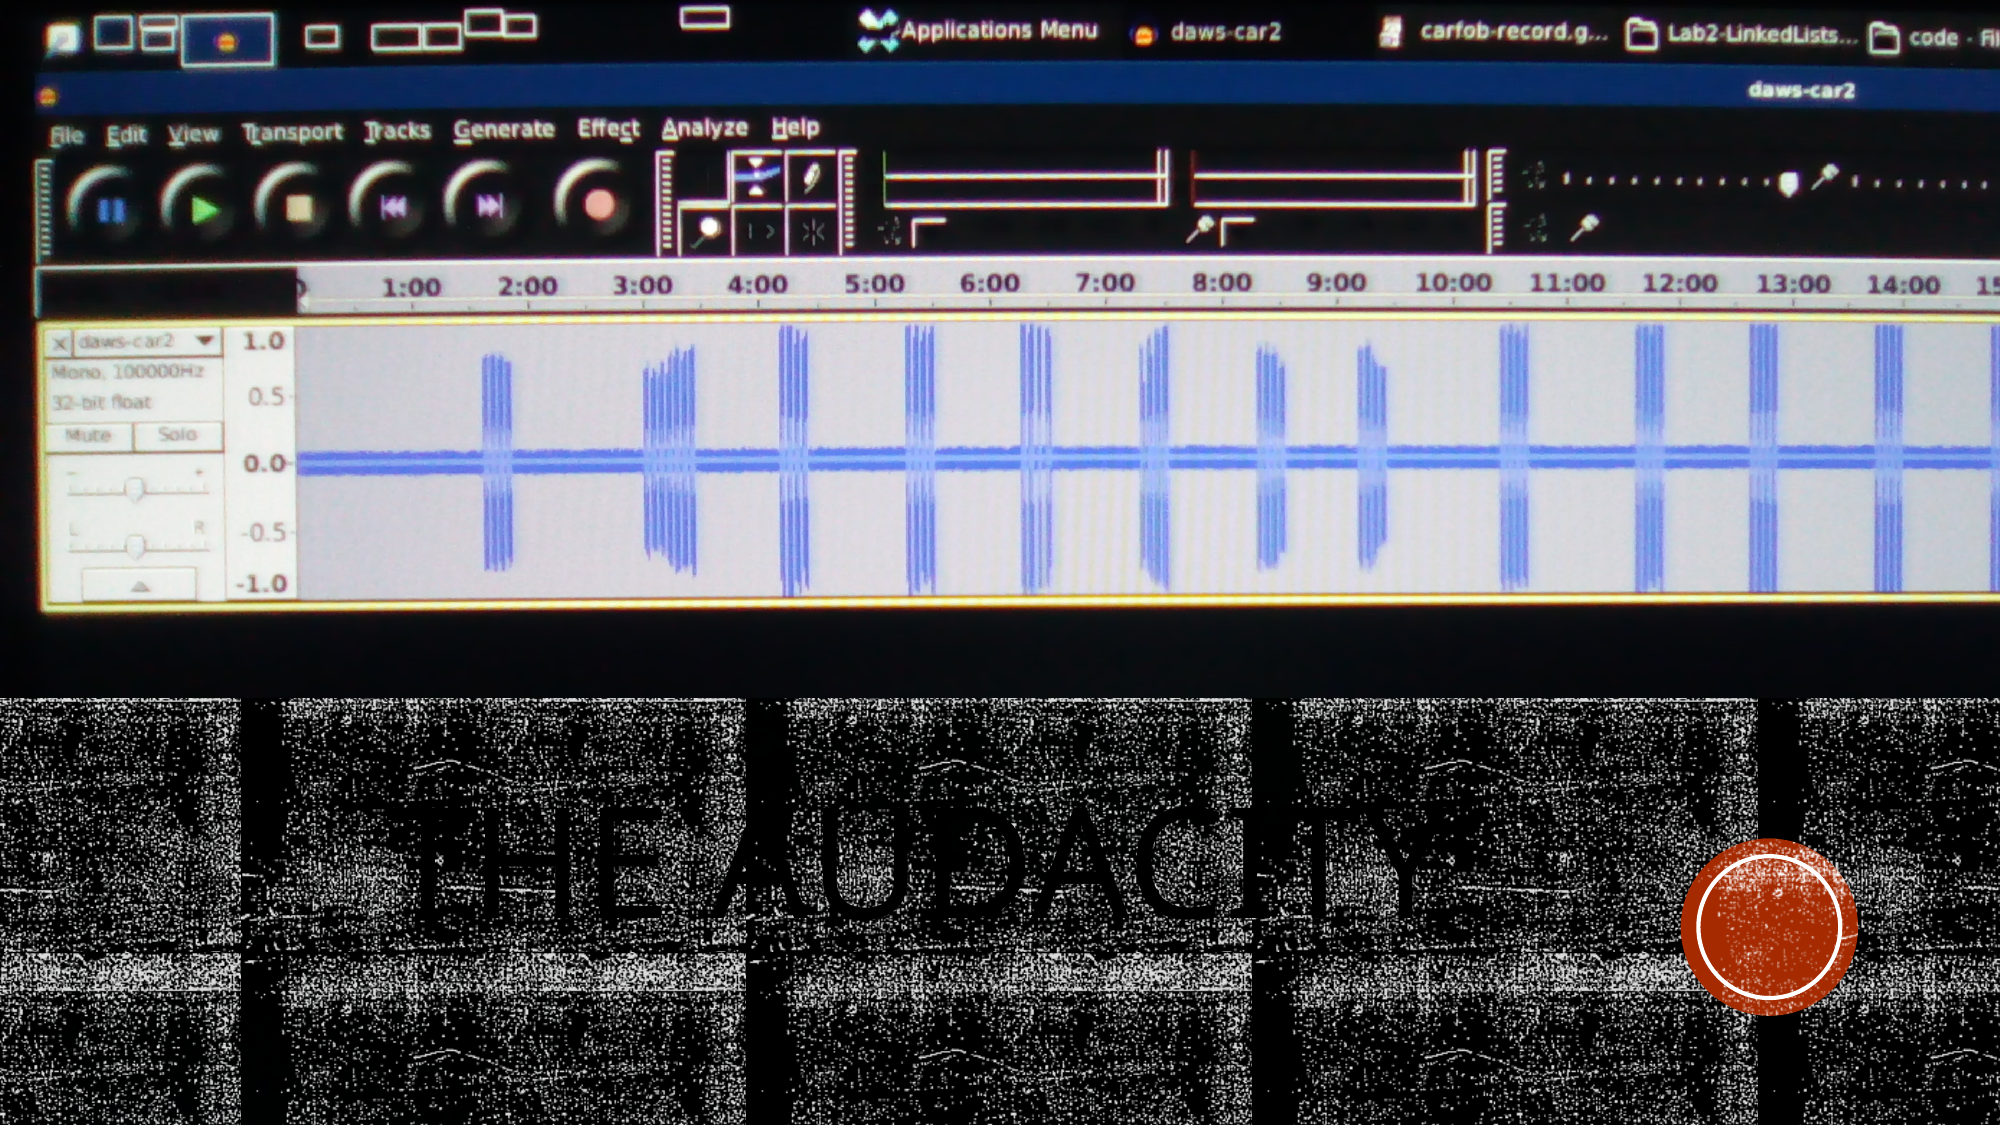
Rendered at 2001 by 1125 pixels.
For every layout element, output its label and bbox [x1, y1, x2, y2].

picture [0, 0, 1998, 1124]
text_box [1684, 841, 1855, 1013]
